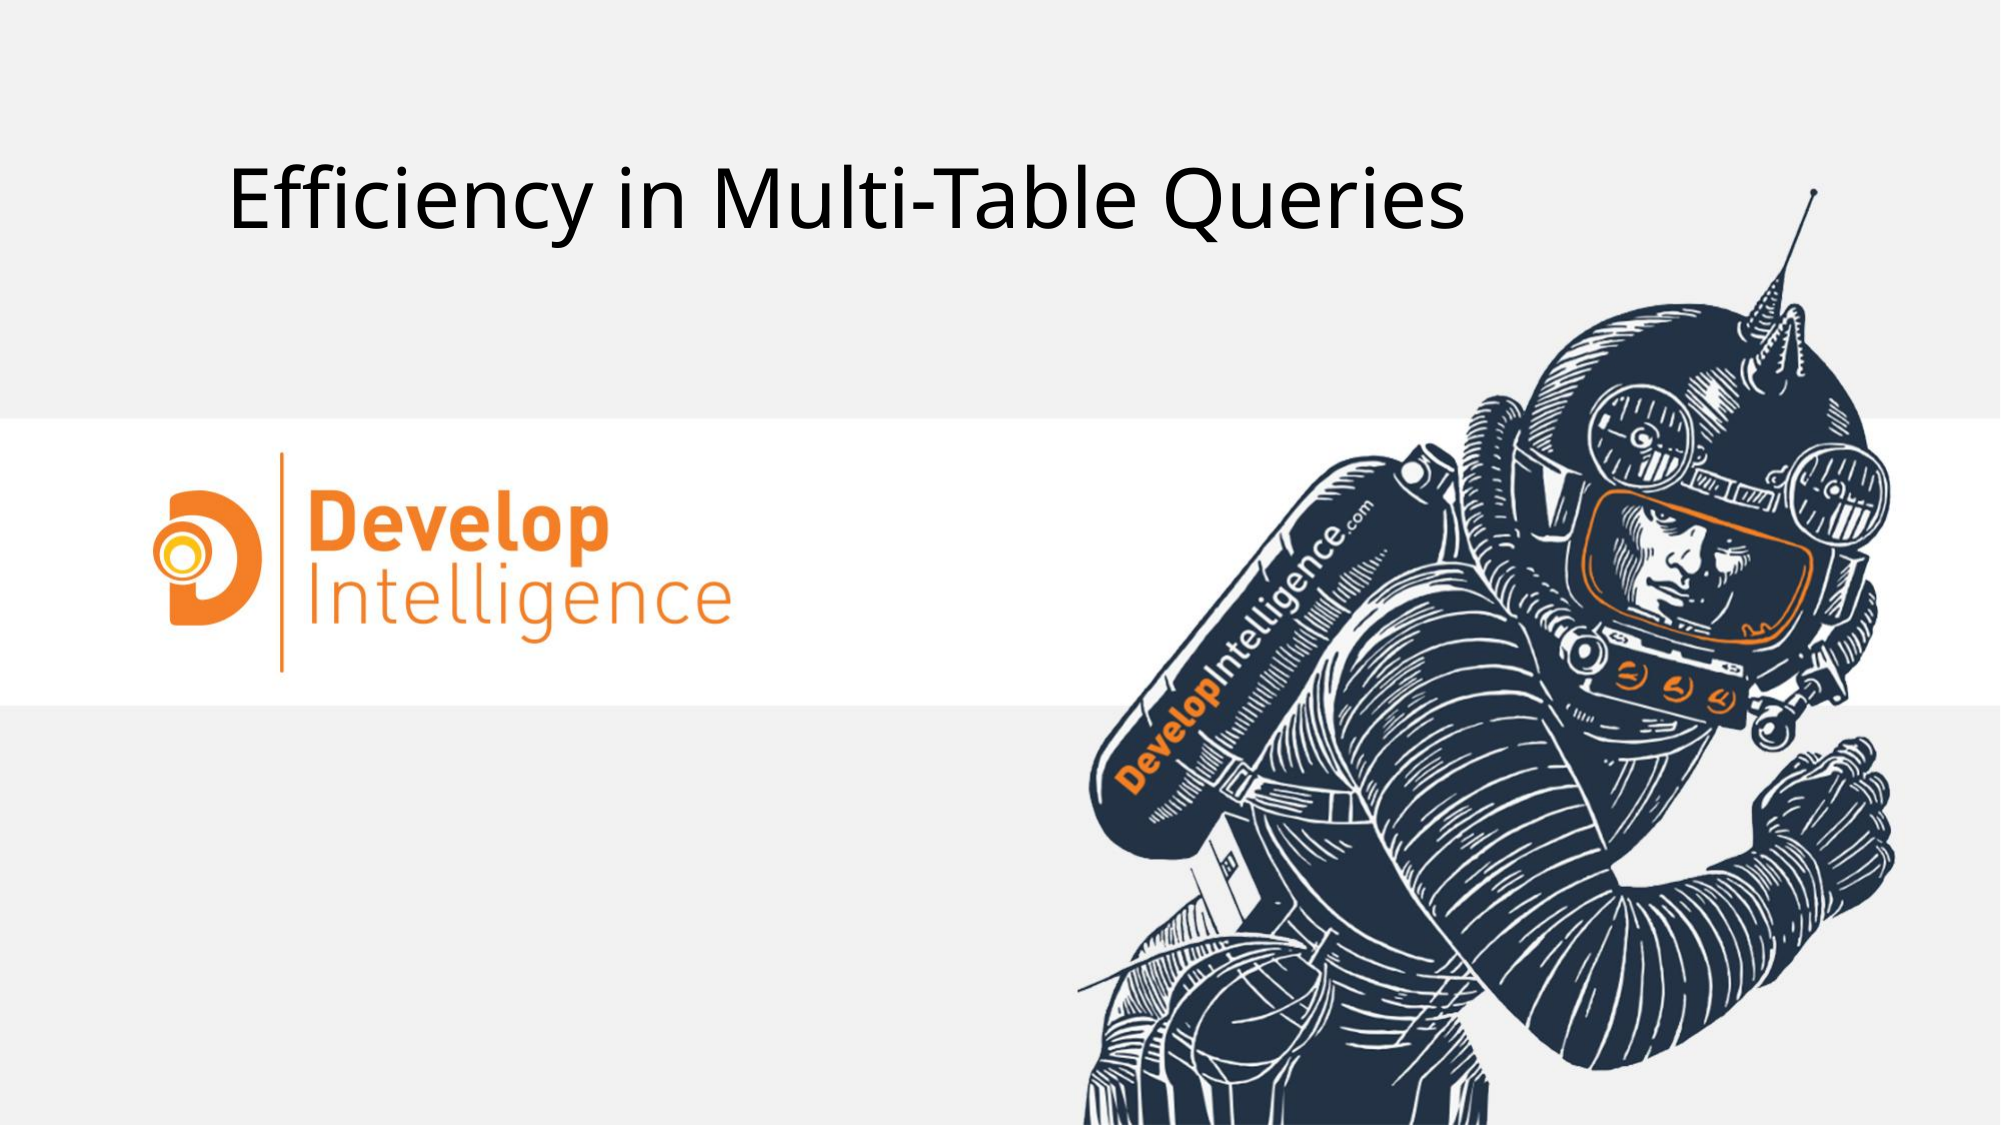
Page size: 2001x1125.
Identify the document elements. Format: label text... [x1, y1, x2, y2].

text_box Efficiency in Multi-Table Queries [212, 138, 1580, 253]
picture [0, 0, 2001, 1125]
